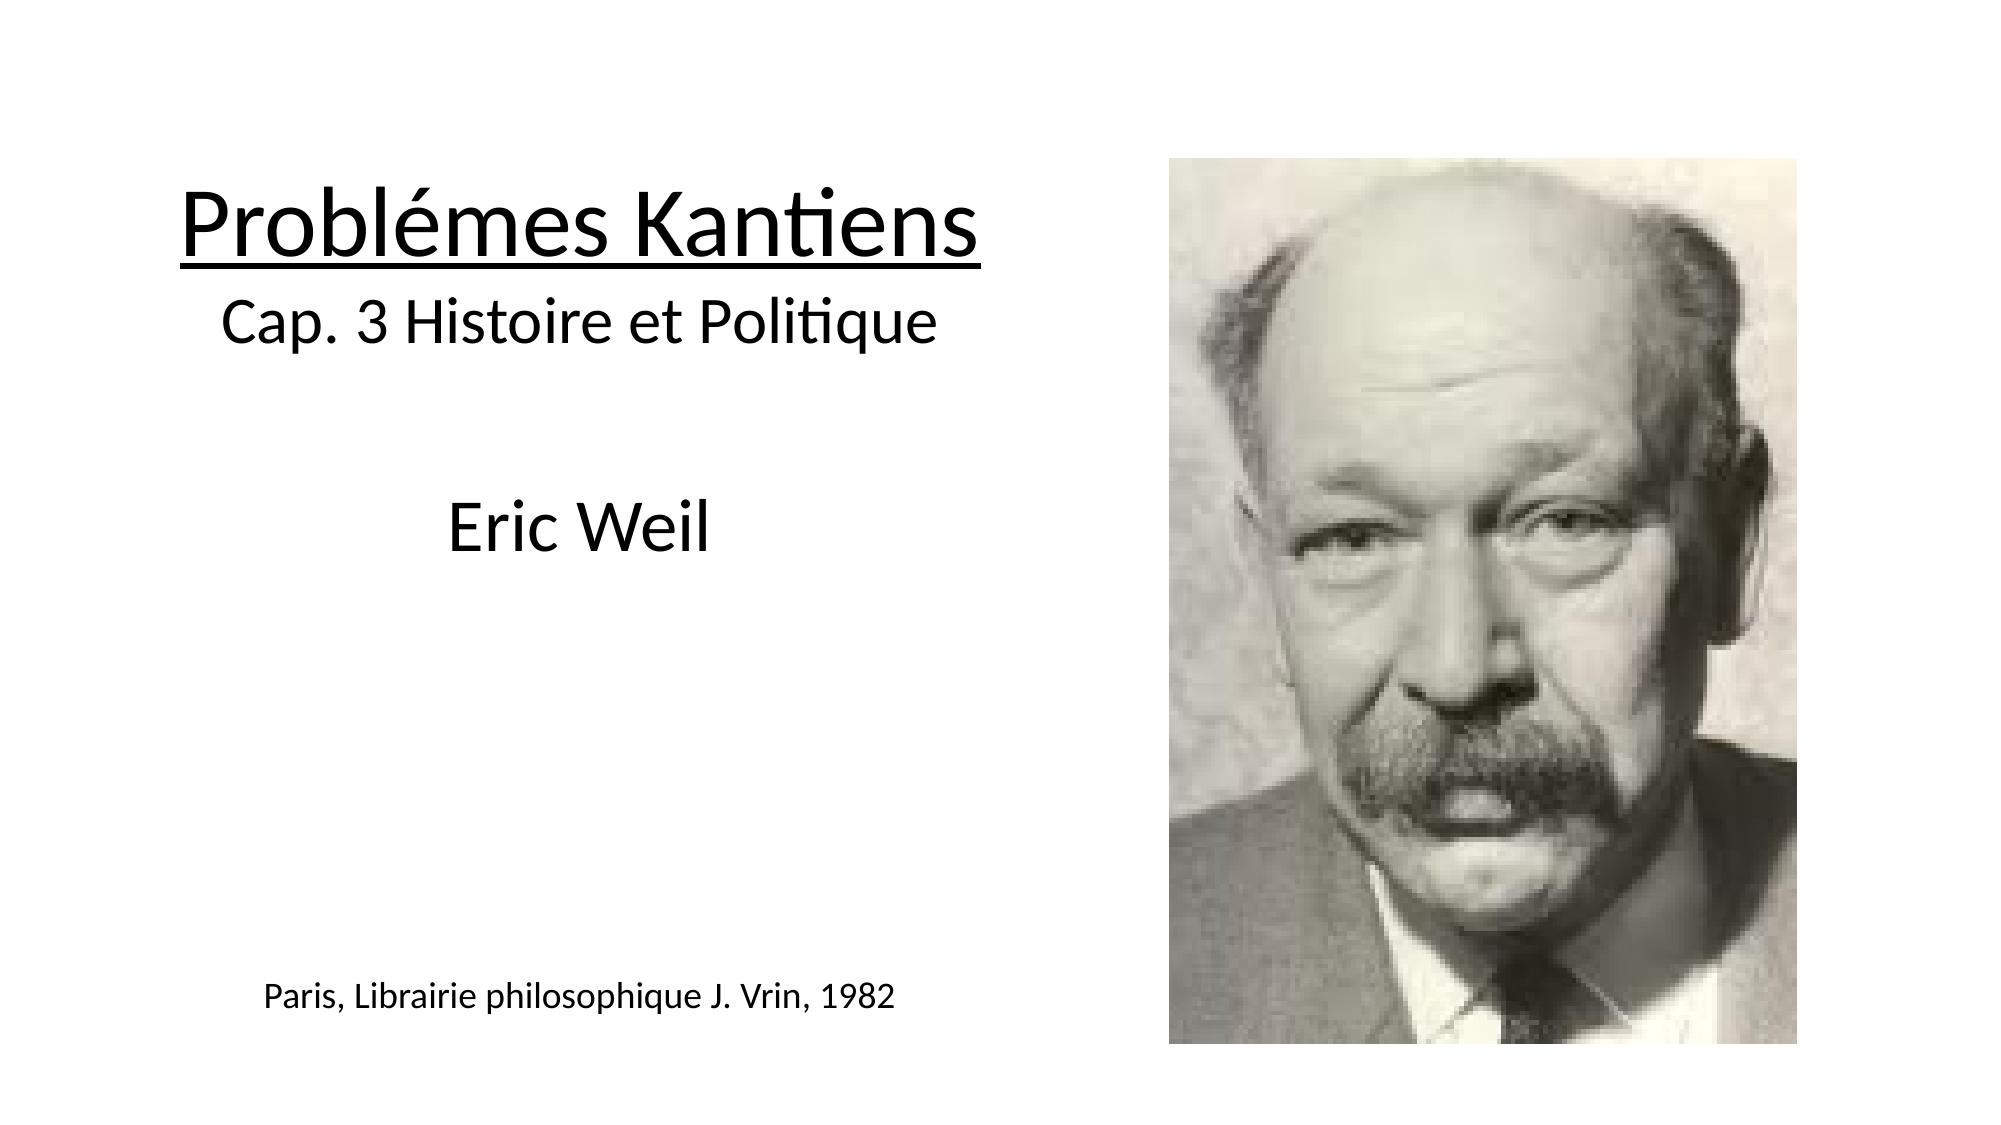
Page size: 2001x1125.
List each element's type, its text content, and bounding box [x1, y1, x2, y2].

text_box Problémes Kantiens Cap. 3 Histoire et Politique Eric Weil Paris, Librairie philosophique J. Vrin, 1982 [147, 104, 1013, 1024]
picture [1169, 158, 1797, 1044]
